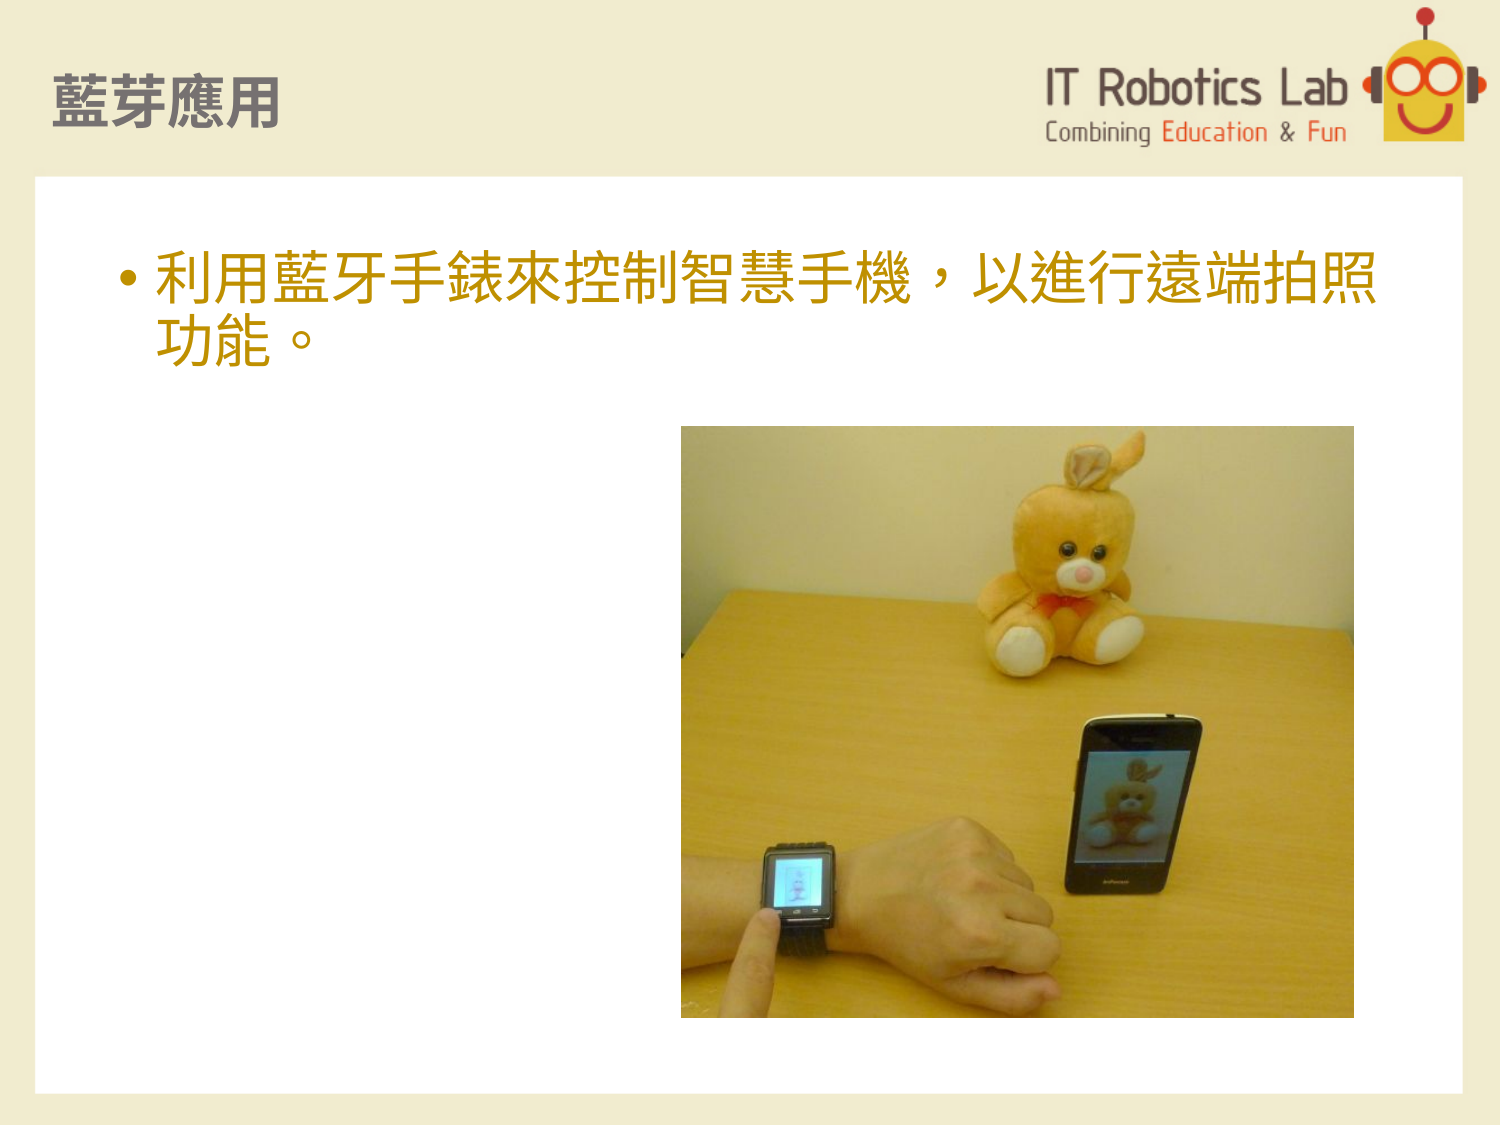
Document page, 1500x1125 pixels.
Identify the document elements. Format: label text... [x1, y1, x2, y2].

list 利用藍牙手錶來控制智慧手機，以進行遠端拍照功能。 [103, 242, 1397, 956]
picture [0, 0, 1500, 1125]
title 藍芽應用 [36, 54, 896, 156]
